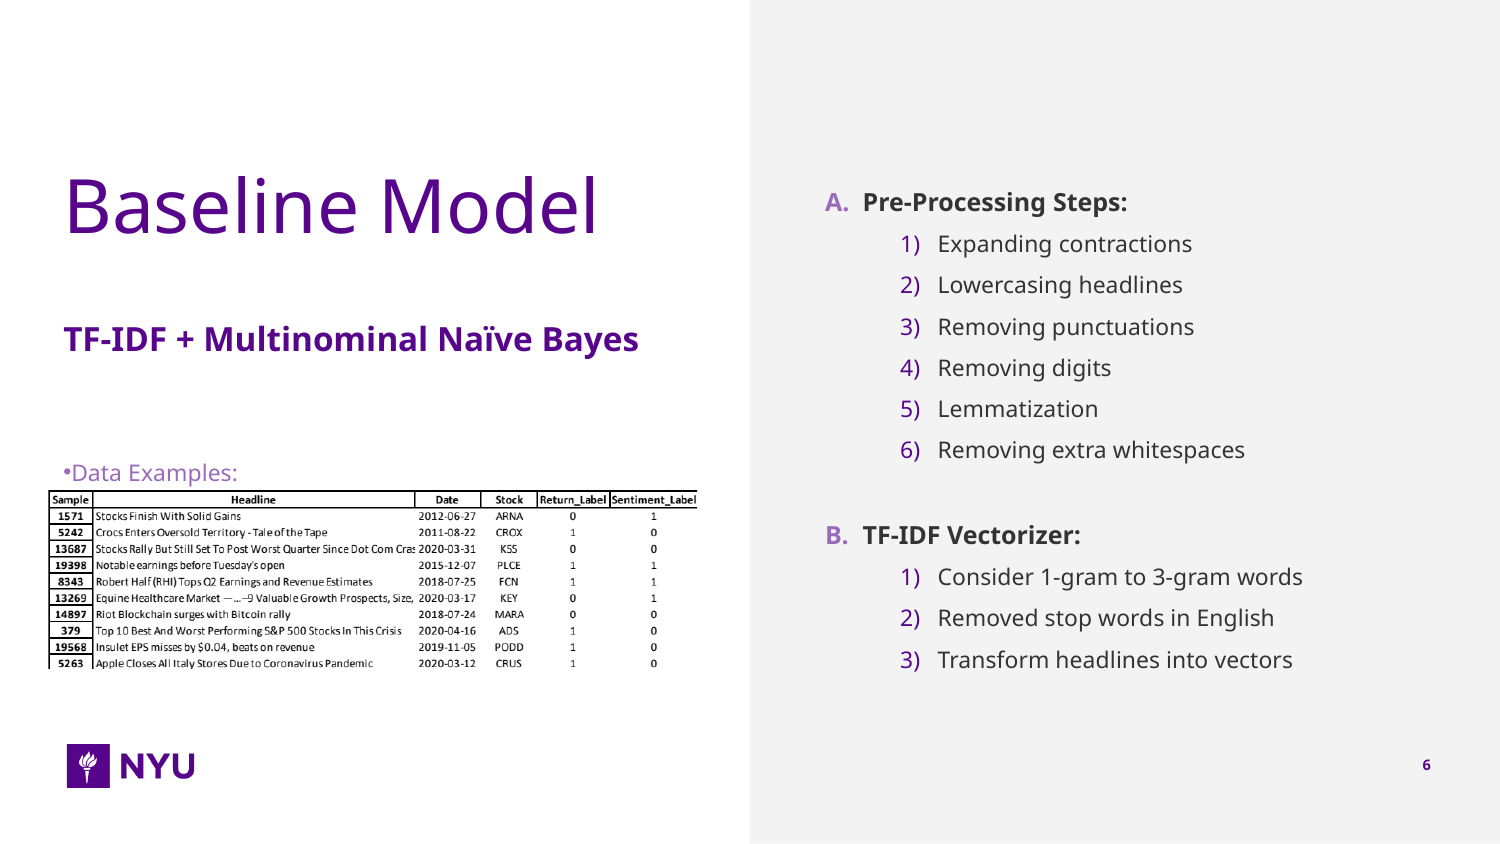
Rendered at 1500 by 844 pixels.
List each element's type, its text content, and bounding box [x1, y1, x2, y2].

subtitle Data Examples: [48, 436, 698, 490]
title Baseline Model TF-IDF + Multinominal Naïve Bayes [48, 130, 718, 374]
list Pre-Processing Steps: Expanding contractions Lowercasing headlines Removing punctuations Removing digits Lemmatization Removing extra whitespaces TF-IDF Vectorizer: Consider 1-gram to 3-gram words Removed stop words in English Transform headlines into vectors [810, 130, 1440, 714]
picture [47, 490, 698, 670]
picture [66, 744, 195, 788]
